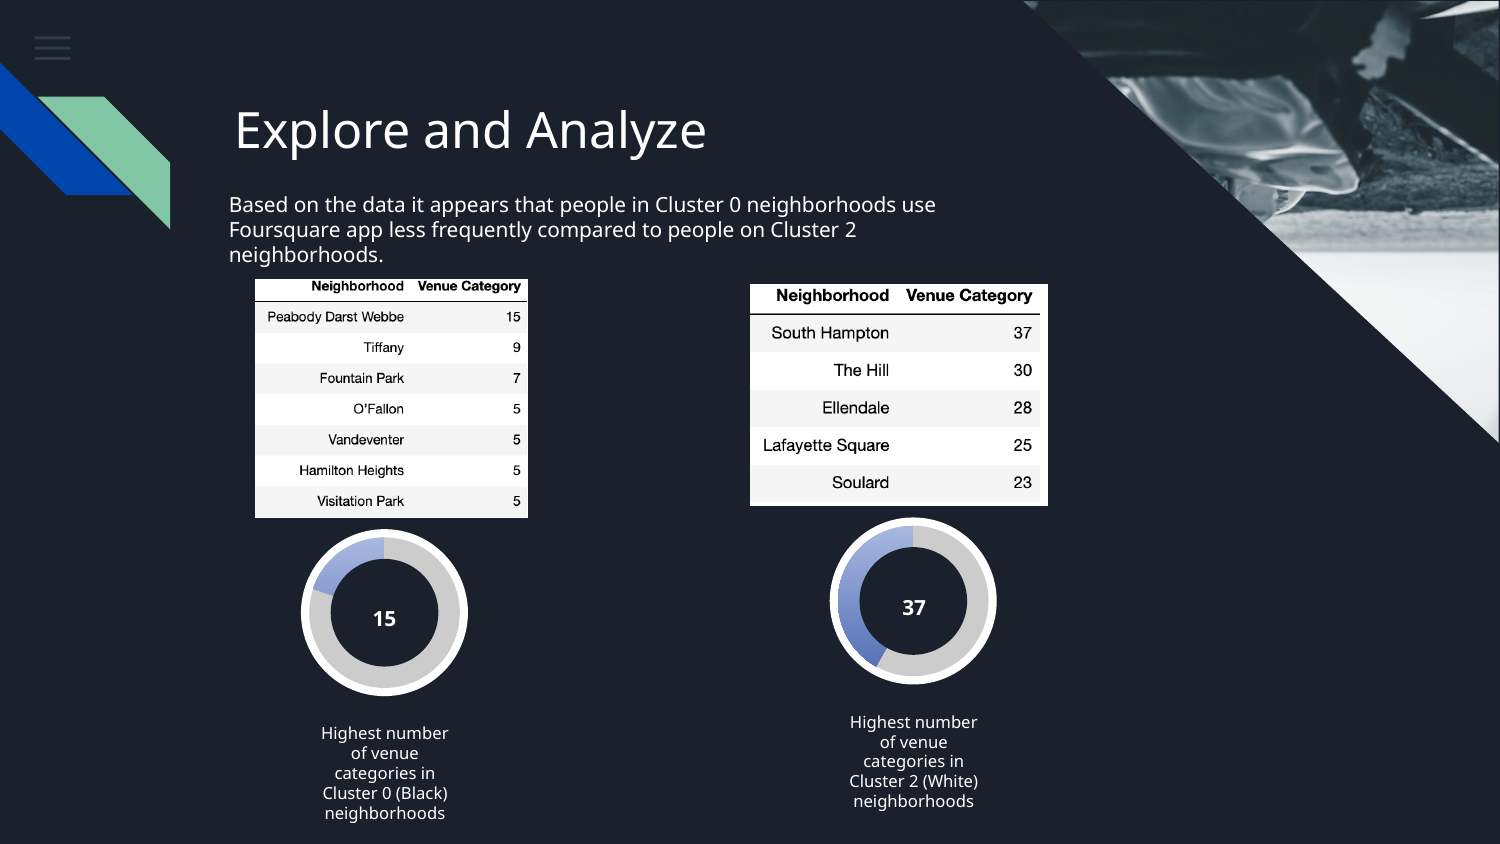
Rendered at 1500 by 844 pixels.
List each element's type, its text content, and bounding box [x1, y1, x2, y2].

text_box [300, 529, 468, 697]
subtitle Based on the data it appears that people in Cluster 0 neighborhoods use Foursquare app less frequently compared to people on Cluster 2 neighborhoods. [213, 176, 978, 248]
picture [749, 0, 1499, 506]
title Explore and Analyze [219, 74, 1017, 173]
text_box 37 [876, 575, 953, 620]
text_box [829, 517, 997, 685]
text_box 15 [346, 587, 423, 632]
text_box [877, 525, 989, 677]
text_box [313, 537, 385, 596]
text_box [309, 537, 460, 688]
text_box [859, 547, 968, 655]
picture [255, 279, 529, 518]
text_box Highest number of venue categories in Cluster 0 (Black) neighborhoods [297, 708, 473, 780]
text_box [330, 558, 439, 667]
text_box Highest number of venue categories in Cluster 2 (White) neighborhoods [826, 696, 1001, 768]
text_box [837, 525, 914, 667]
